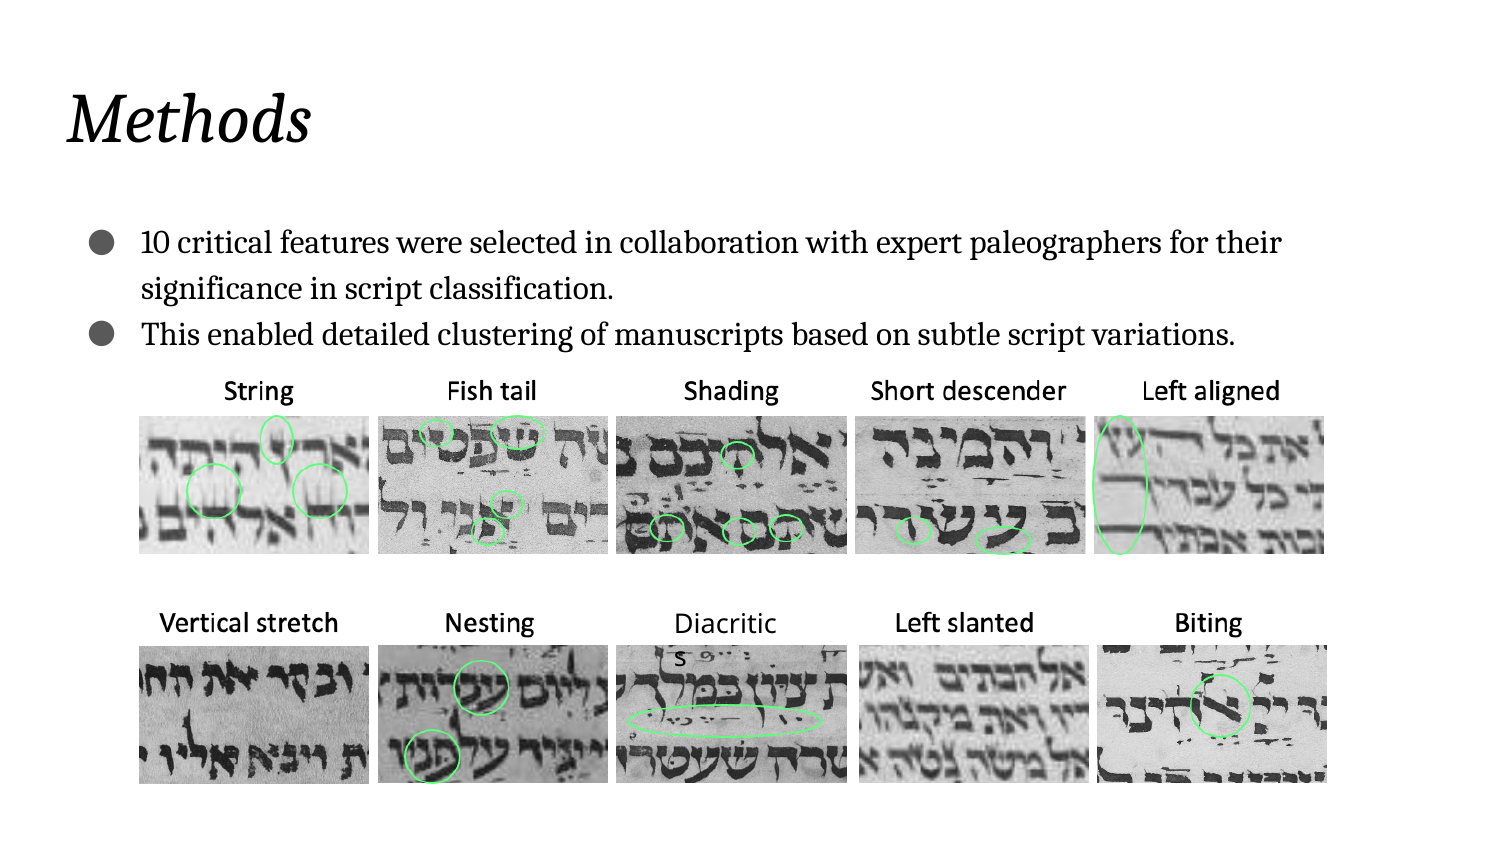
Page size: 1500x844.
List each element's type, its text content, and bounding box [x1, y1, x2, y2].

picture [131, 362, 1333, 794]
text_box 10 critical features were selected in collaboration with expert paleographers for their significance in script classification. This enabled detailed clustering of manuscripts based on subtle script variations. [51, 199, 1413, 367]
title Methods [51, 56, 1449, 151]
